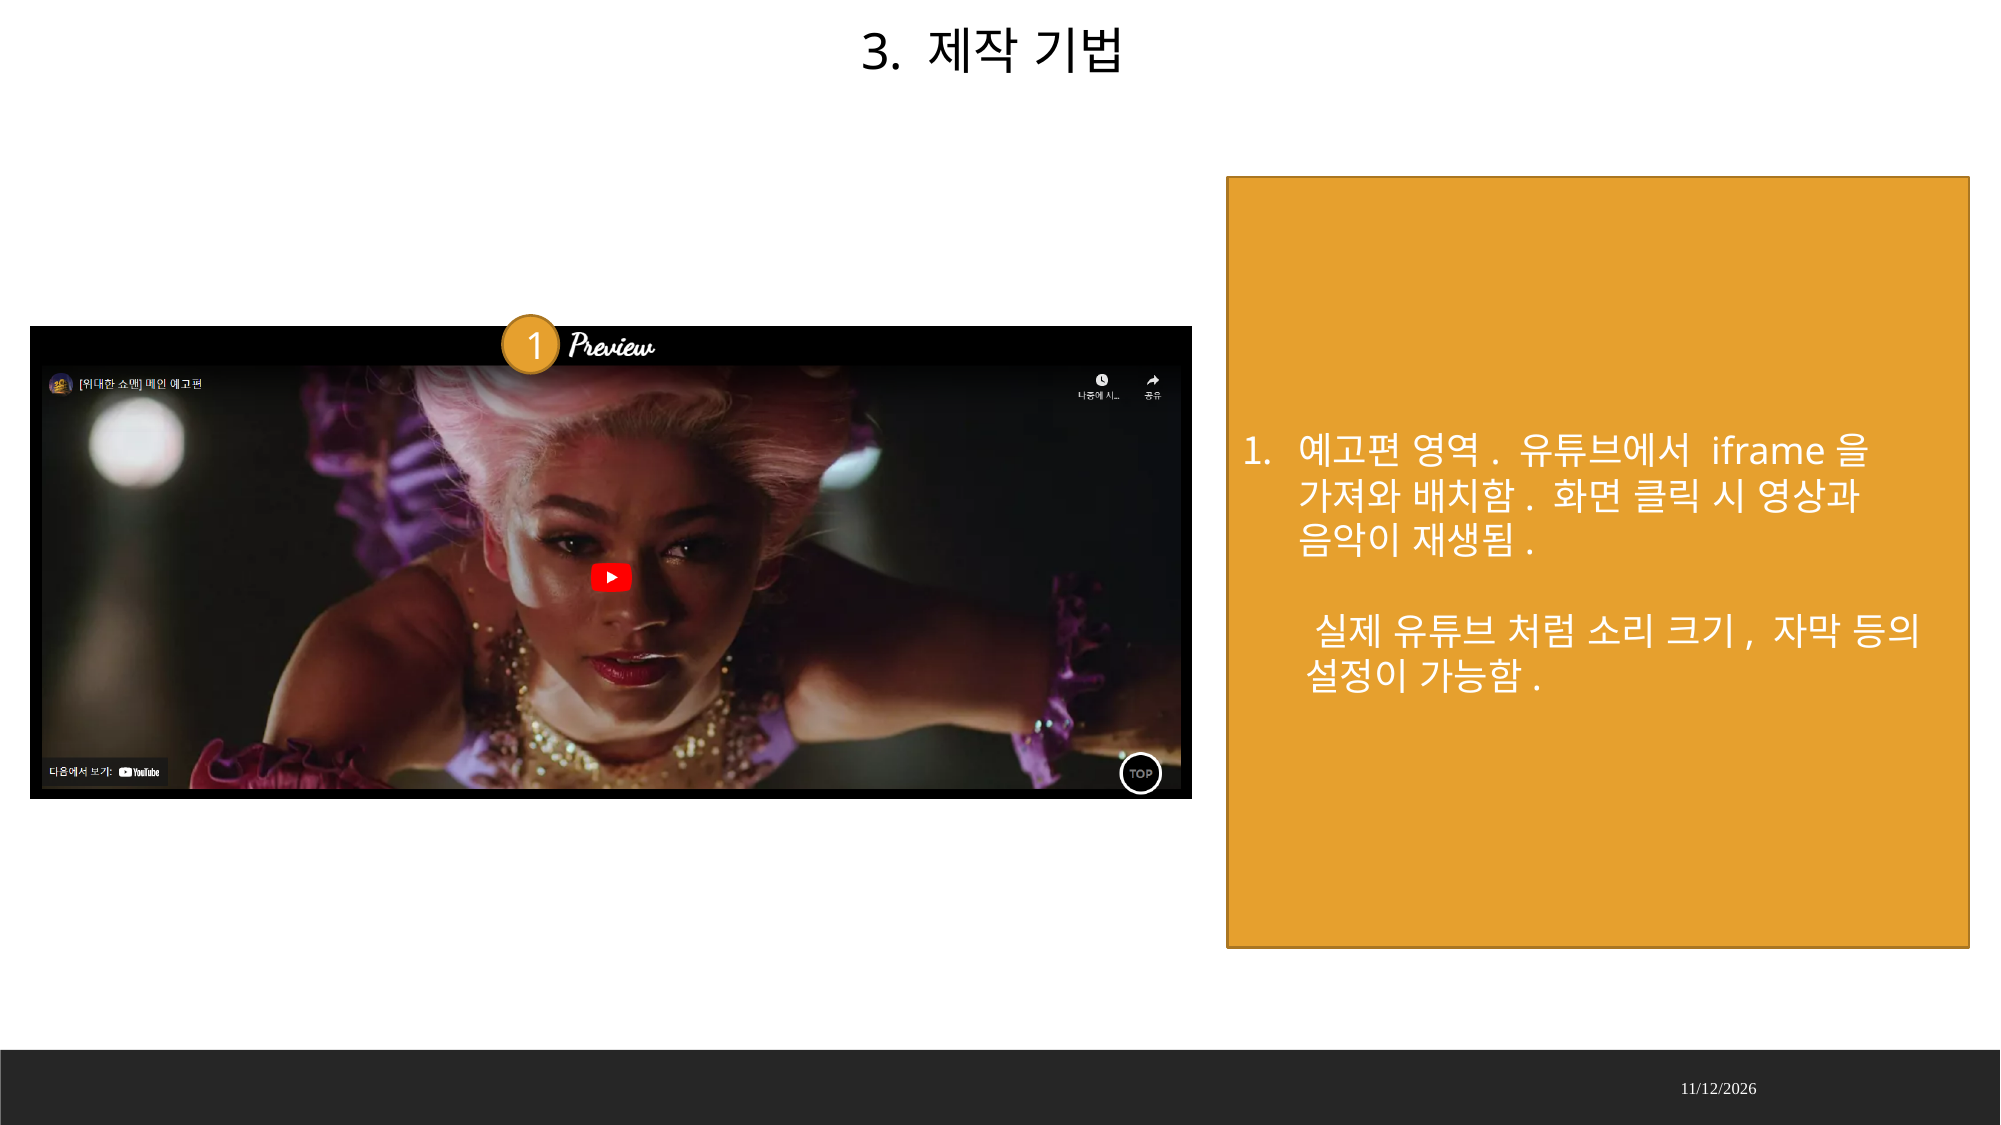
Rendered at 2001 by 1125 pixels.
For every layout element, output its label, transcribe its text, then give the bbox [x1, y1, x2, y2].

text_box 3. 제작 기법 [846, 12, 1154, 88]
text_box 예고편 영역. 유튜브에서 iframe을 가져와 배치함. 화면 클릭 시 영상과 음악이 재생됨. 실제 유튜브 처럼 소리 크기, 자막 등의 설정이 가능함. [1226, 176, 1970, 949]
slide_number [1348, 1057, 1773, 1118]
picture [30, 325, 1193, 800]
text_box 1 [510, 314, 551, 322]
